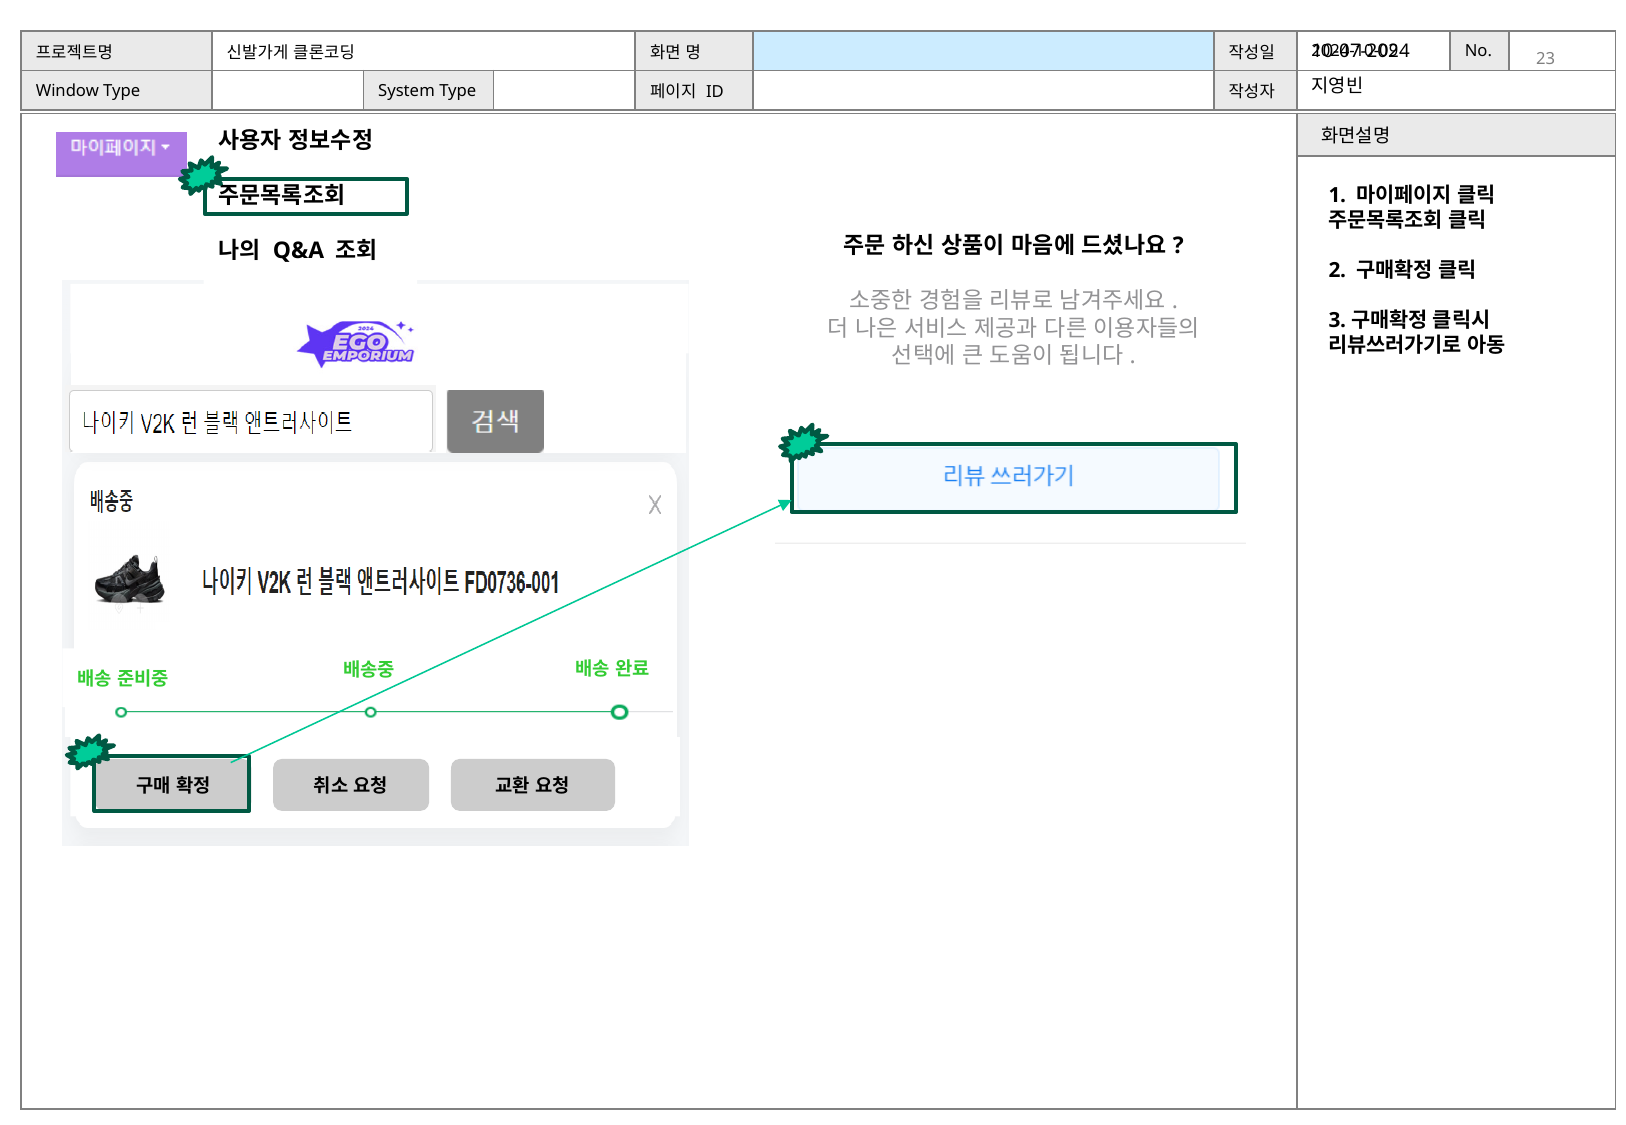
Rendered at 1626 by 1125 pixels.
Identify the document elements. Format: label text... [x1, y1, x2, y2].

text_box 10-07-2024 [1296, 31, 1593, 66]
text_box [230, 499, 792, 763]
text_box 1. 마이페이지 클릭 주문목록조회 클릭 2. 구매확정 클릭 3.구매확정 클릭시 리뷰쓰러가기로 아동 [1313, 173, 1521, 364]
picture [56, 132, 187, 177]
text_box 사용자 정보수정 주문목록조회 나의 Q&A 조회 [201, 120, 419, 279]
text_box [774, 173, 1246, 544]
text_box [62, 280, 689, 847]
text_box 지영빈 [1296, 66, 1593, 104]
text_box [203, 177, 409, 216]
text_box [180, 155, 230, 196]
